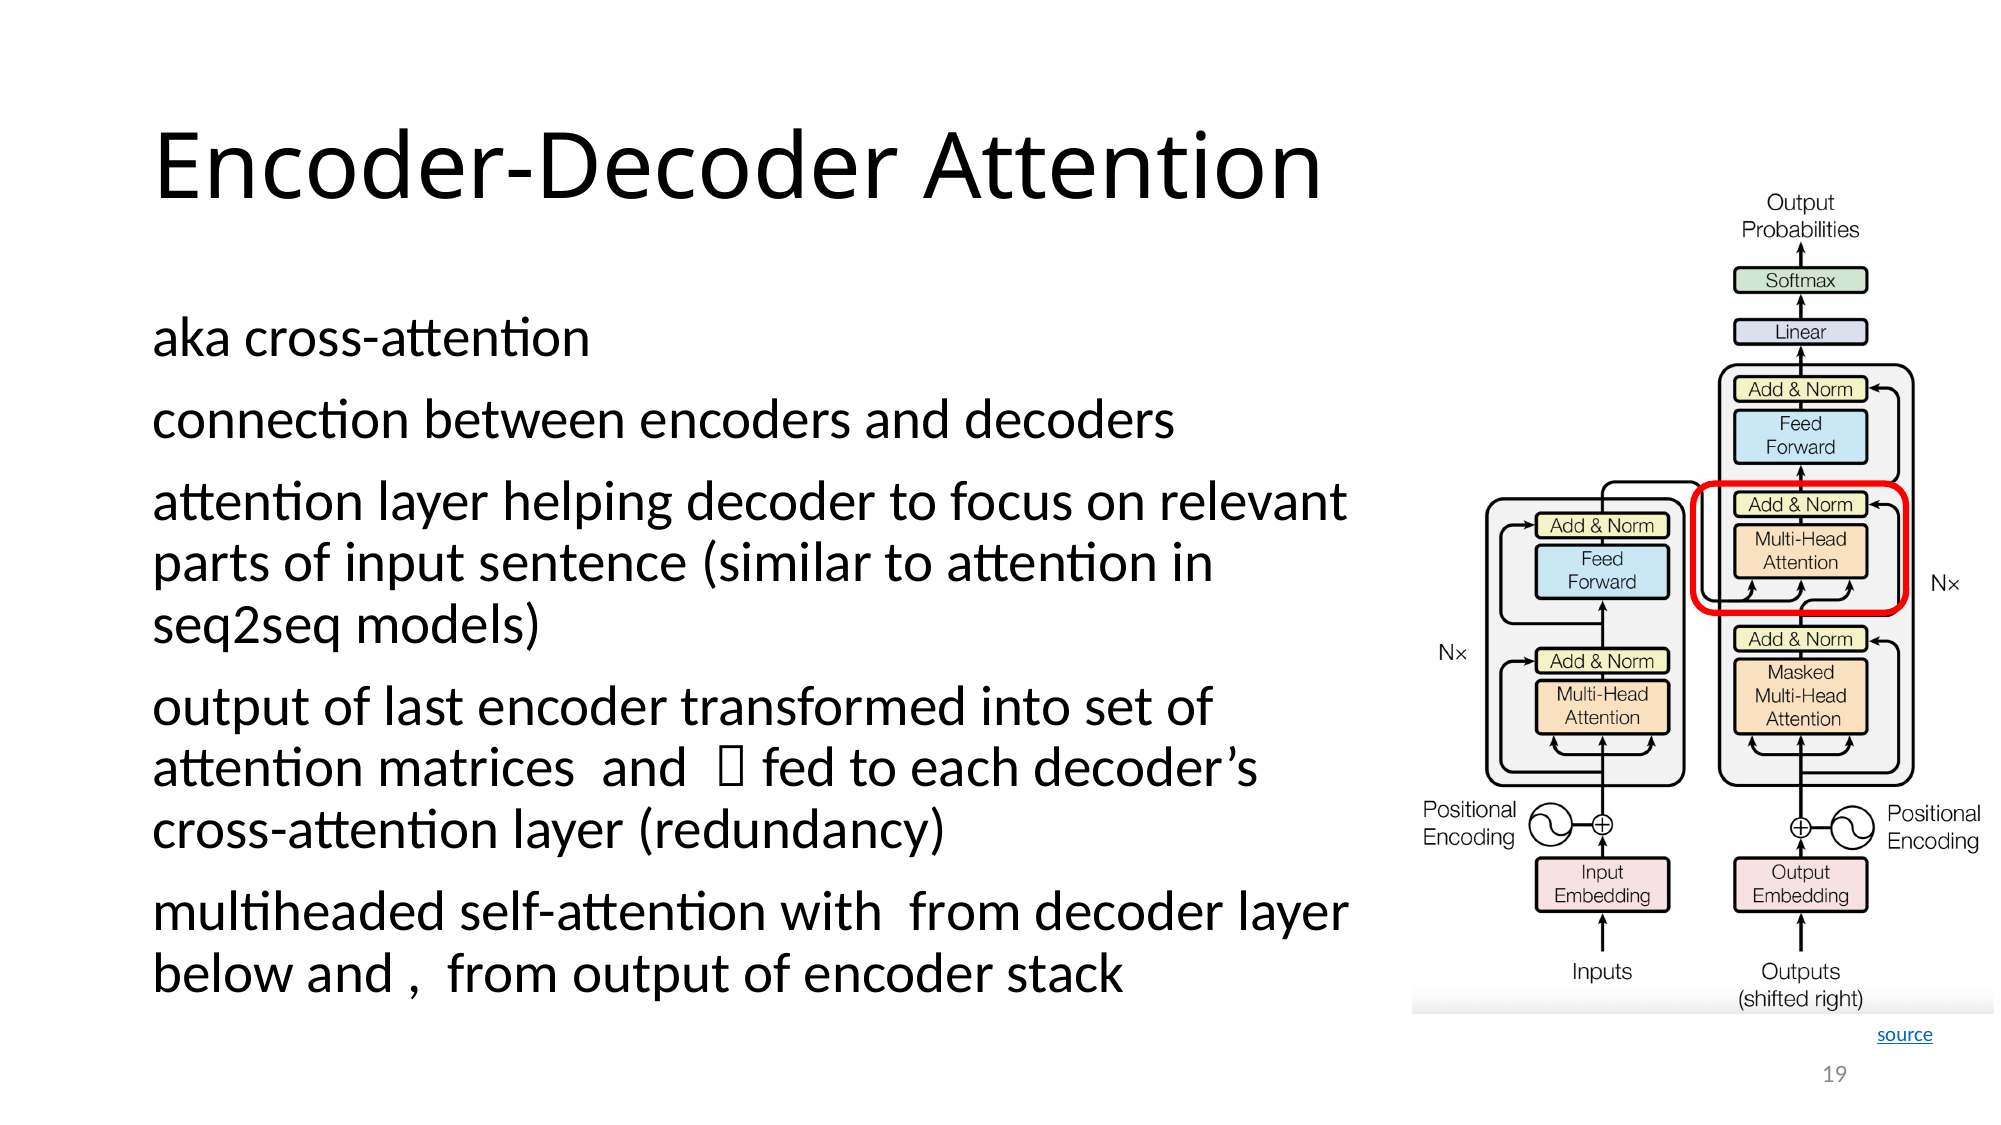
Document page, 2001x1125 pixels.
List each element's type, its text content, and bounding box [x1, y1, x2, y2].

title Encoder-Decoder Attention [137, 59, 1863, 278]
slide_number 19 [1412, 1042, 1863, 1103]
picture [1412, 187, 1994, 1014]
text_box source [1862, 1014, 1950, 1053]
